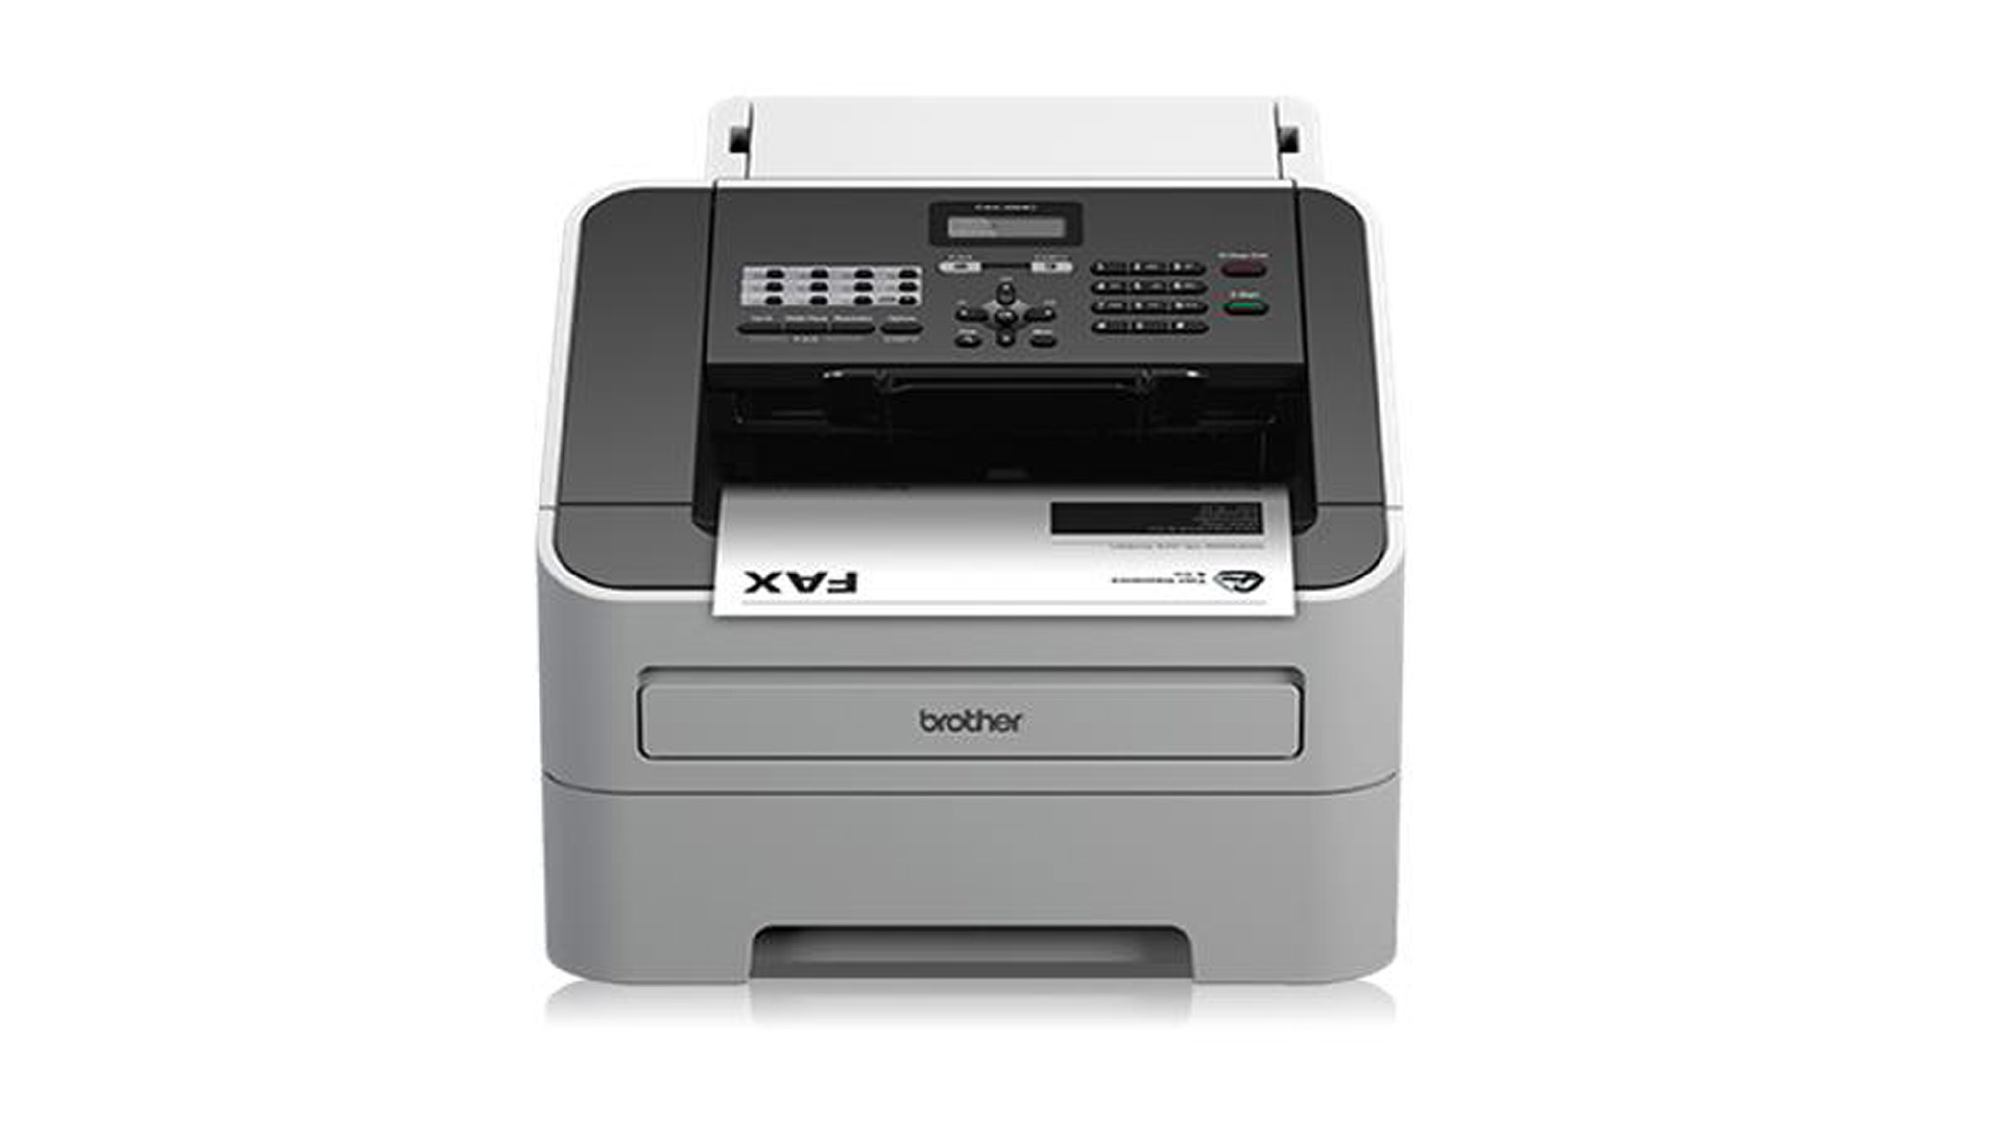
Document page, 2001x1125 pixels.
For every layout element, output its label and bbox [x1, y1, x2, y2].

picture [492, 82, 1452, 1043]
